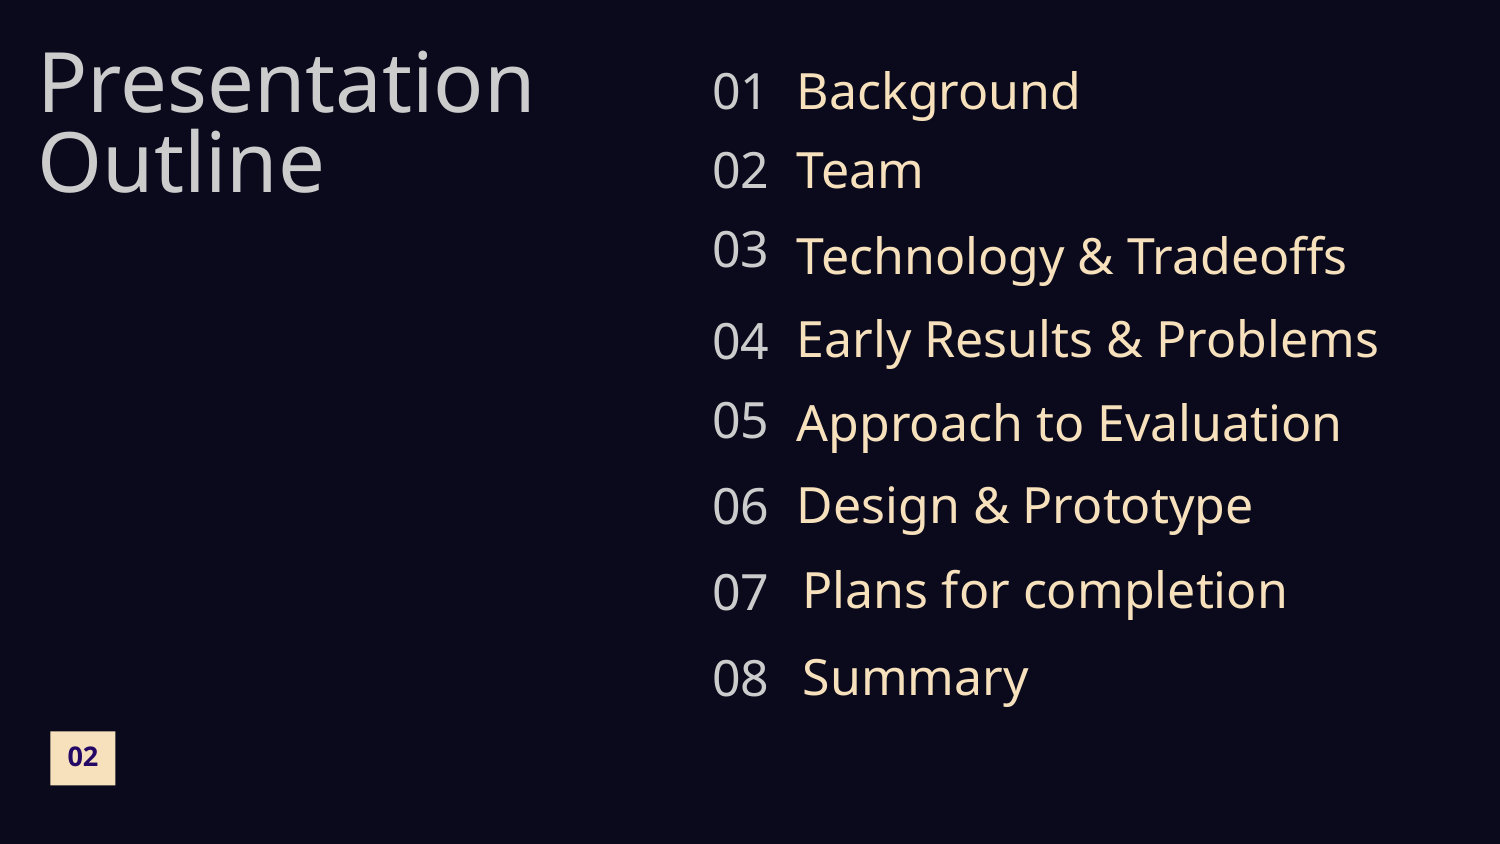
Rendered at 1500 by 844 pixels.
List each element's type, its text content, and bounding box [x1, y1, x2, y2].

subtitle 02 [50, 731, 116, 786]
subtitle Team [781, 141, 1290, 214]
subtitle Presentation Outline [22, 42, 627, 214]
subtitle 01 [685, 62, 781, 135]
subtitle 08 [685, 648, 796, 722]
subtitle Summary [787, 647, 1296, 720]
subtitle Design & Prototype [781, 476, 1290, 549]
subtitle 03 [685, 220, 796, 293]
subtitle Approach to Evaluation [781, 393, 1449, 467]
subtitle Technology & Tradeoffs [781, 227, 1421, 300]
subtitle Plans for completion [787, 561, 1415, 634]
subtitle Background [781, 62, 1290, 135]
subtitle 04 [685, 311, 796, 385]
subtitle Early Results & Problems [781, 310, 1449, 383]
subtitle 07 [685, 562, 796, 636]
subtitle 06 [685, 476, 796, 550]
subtitle 02 [685, 141, 781, 214]
subtitle 05 [685, 391, 796, 464]
